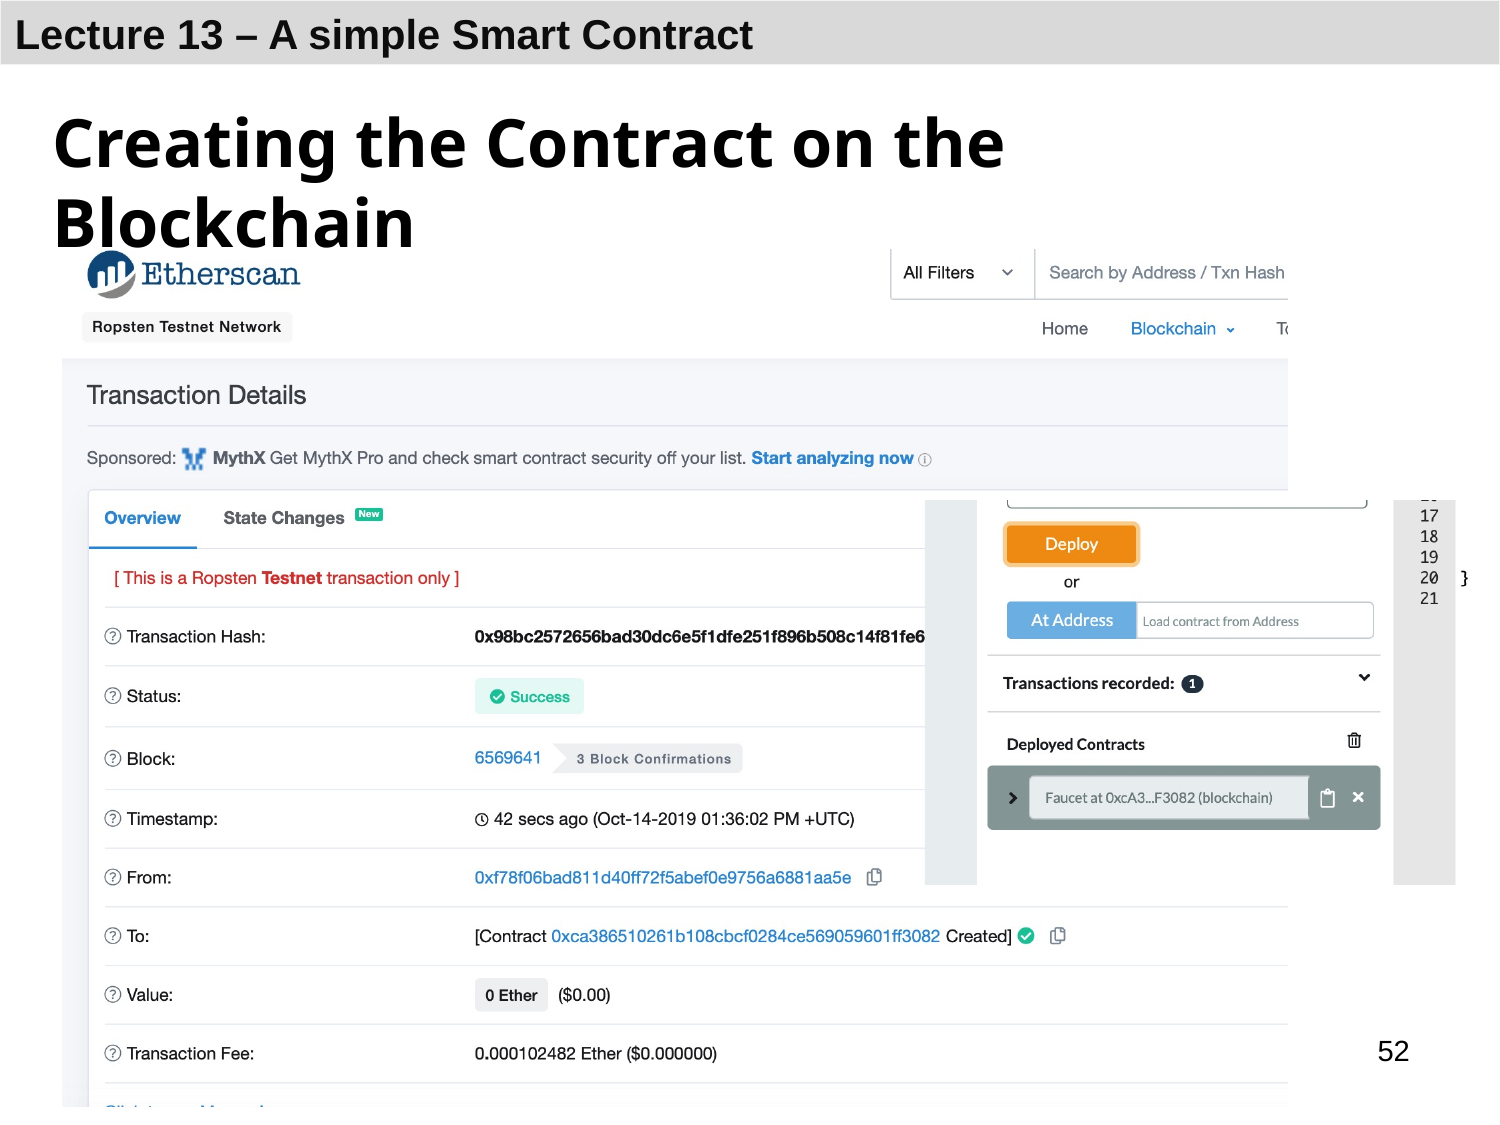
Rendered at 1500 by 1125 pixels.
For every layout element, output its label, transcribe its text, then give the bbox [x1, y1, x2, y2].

title Creating the Contract on the Blockchain [37, 125, 1388, 238]
picture [62, 249, 1468, 1107]
slide_number 52 [1291, 1024, 1425, 1103]
